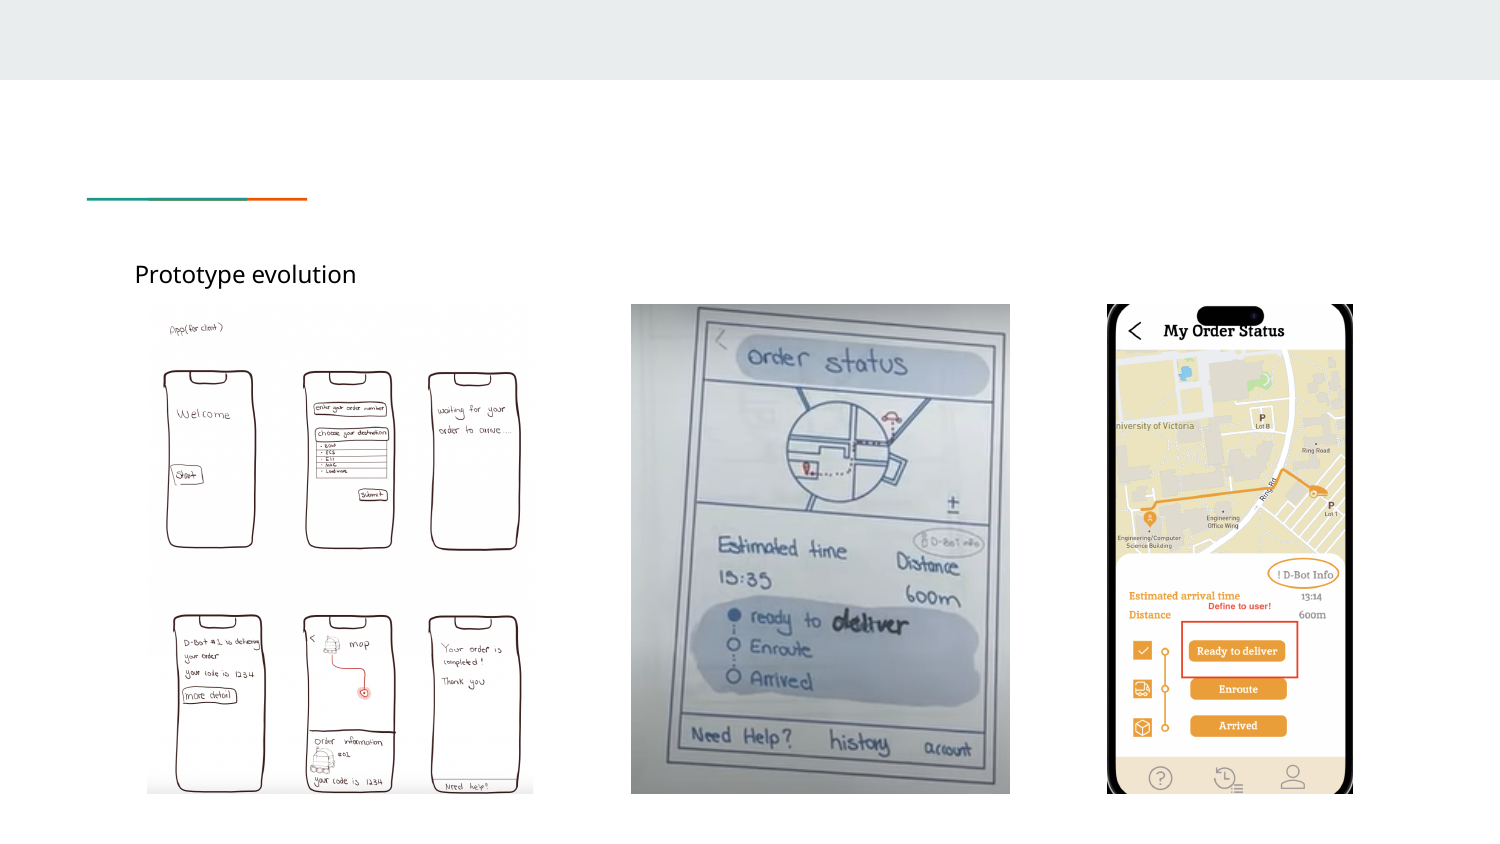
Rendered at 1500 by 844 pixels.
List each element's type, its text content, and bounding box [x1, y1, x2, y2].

picture [631, 303, 1010, 794]
picture [146, 303, 534, 794]
picture [1106, 303, 1354, 794]
title Prototype evolution [119, 216, 1381, 305]
